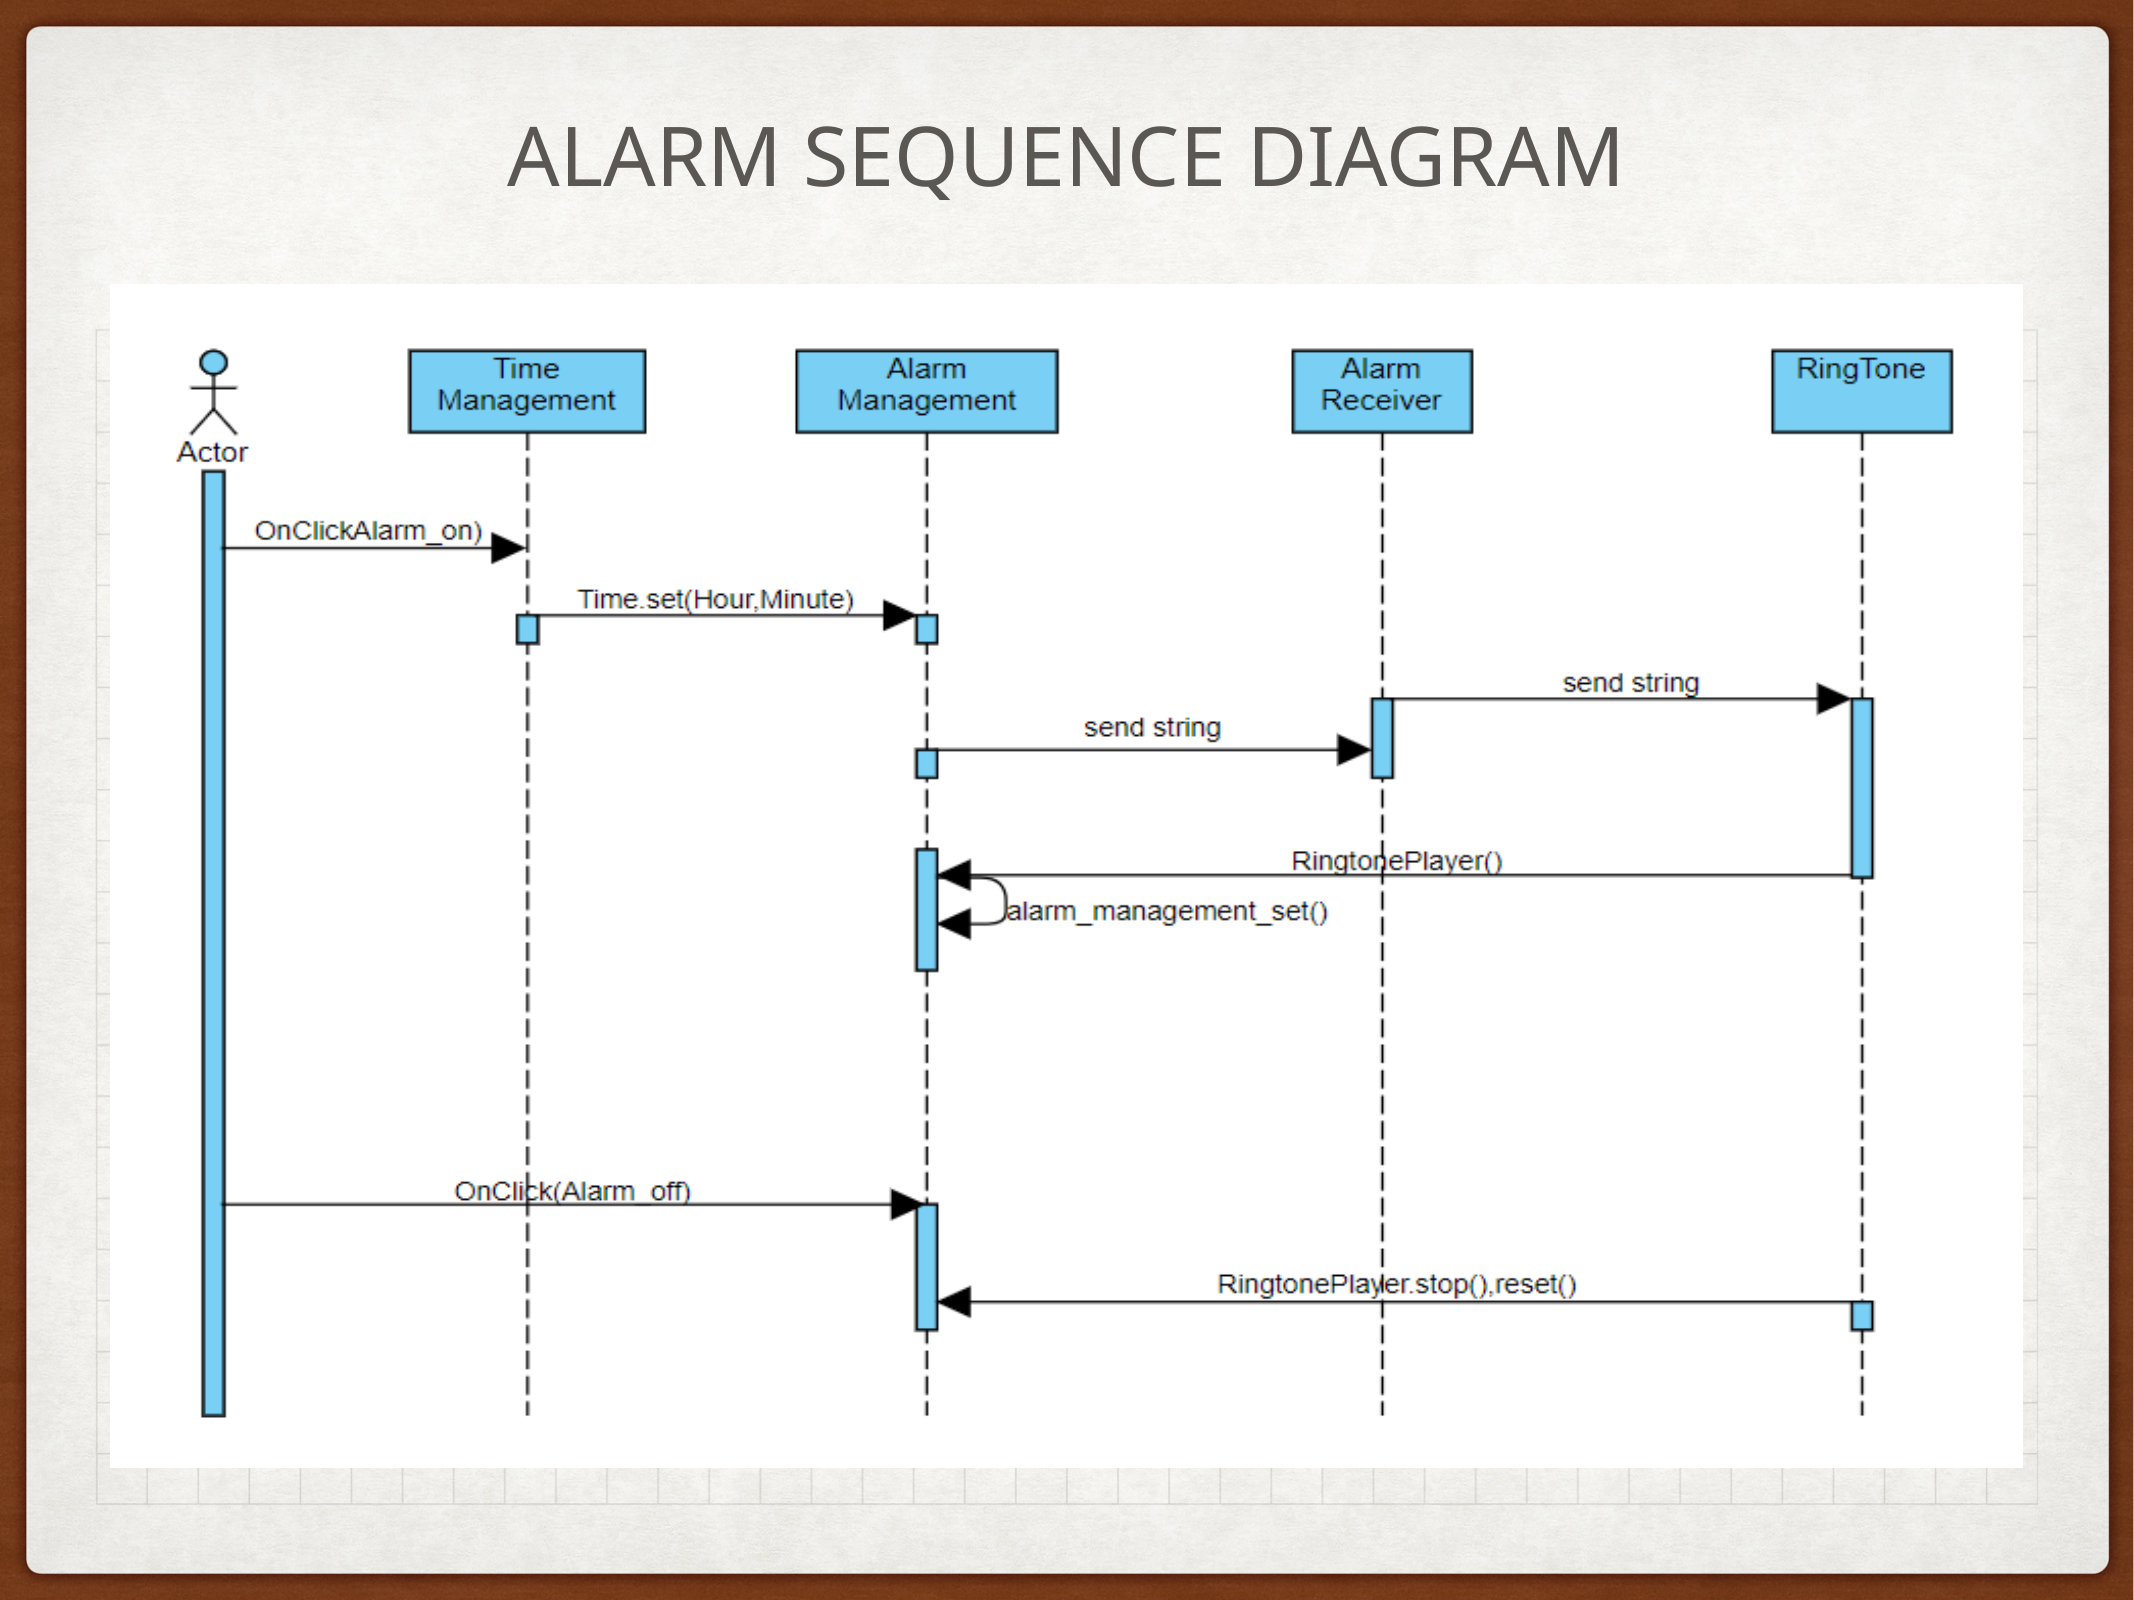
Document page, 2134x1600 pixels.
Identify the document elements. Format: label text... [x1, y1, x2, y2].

picture [0, 0, 2134, 1600]
title Alarm sequence diagram [109, 95, 2024, 220]
